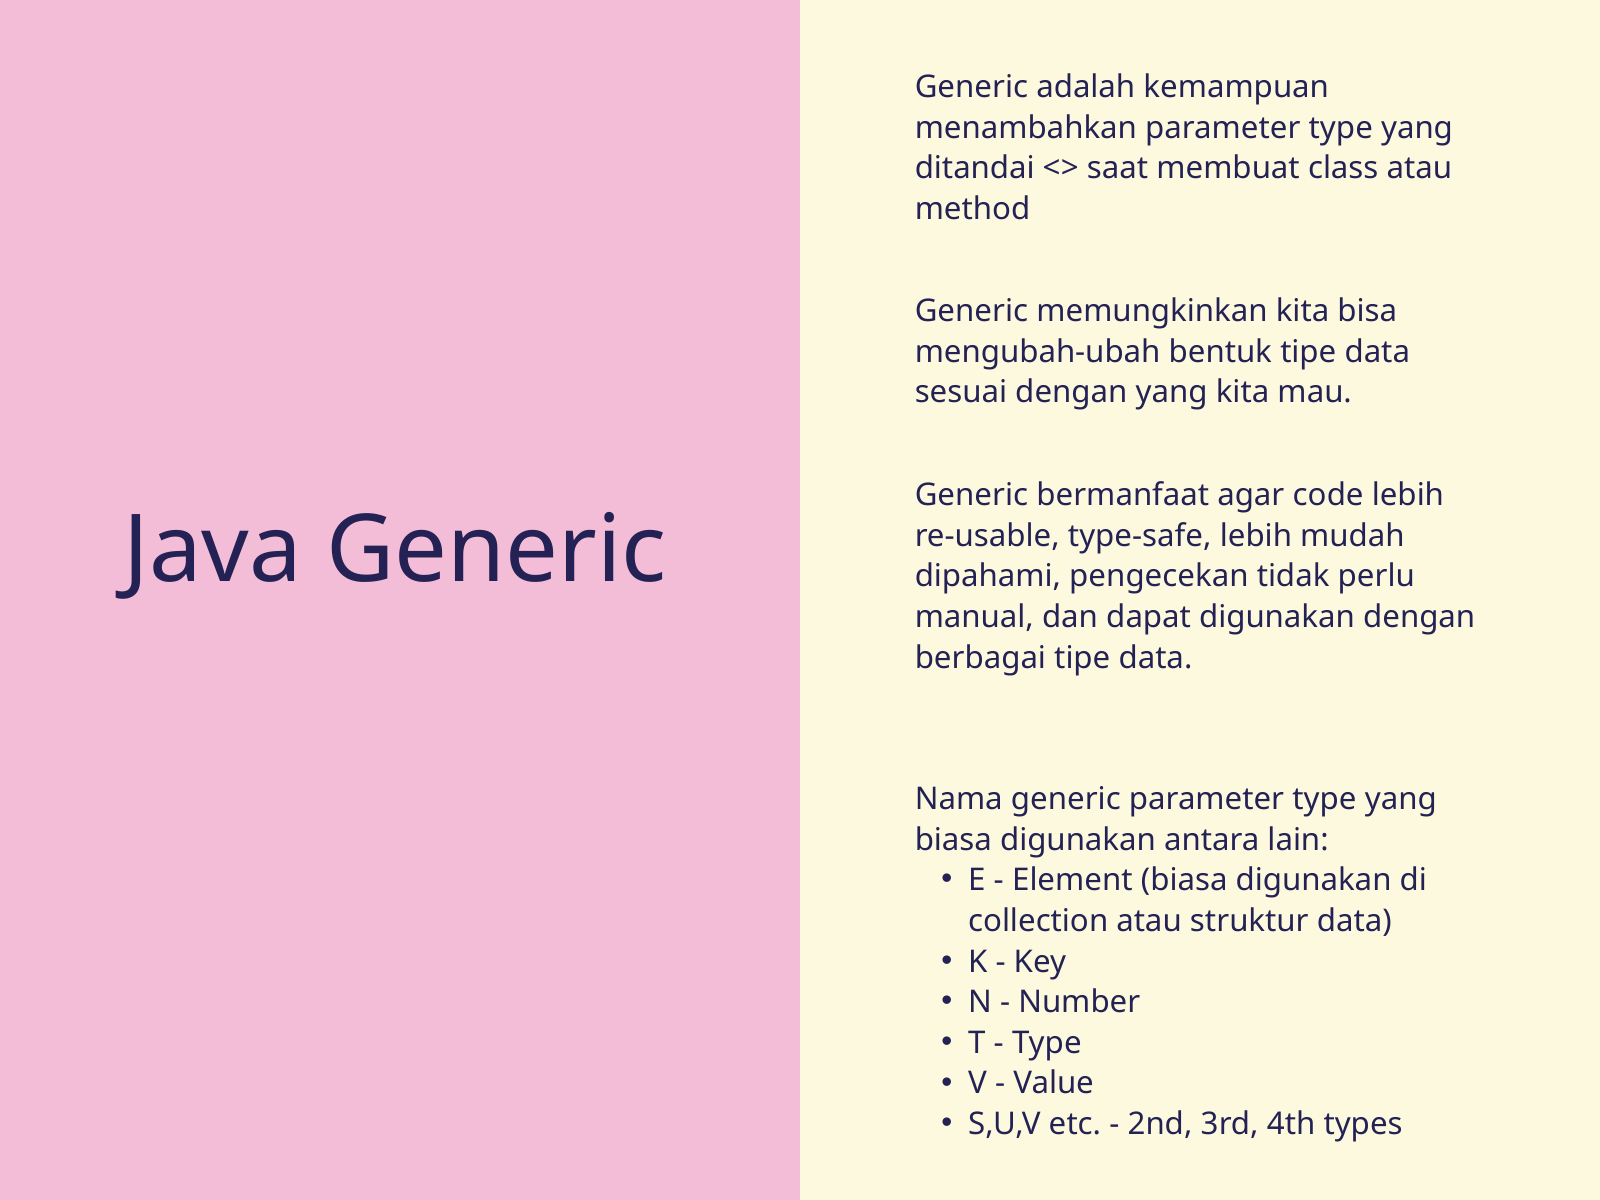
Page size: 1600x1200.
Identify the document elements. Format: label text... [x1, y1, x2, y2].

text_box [914, 65, 1481, 1135]
text_box [0, 0, 800, 1200]
text_box Java Generic [123, 487, 677, 601]
